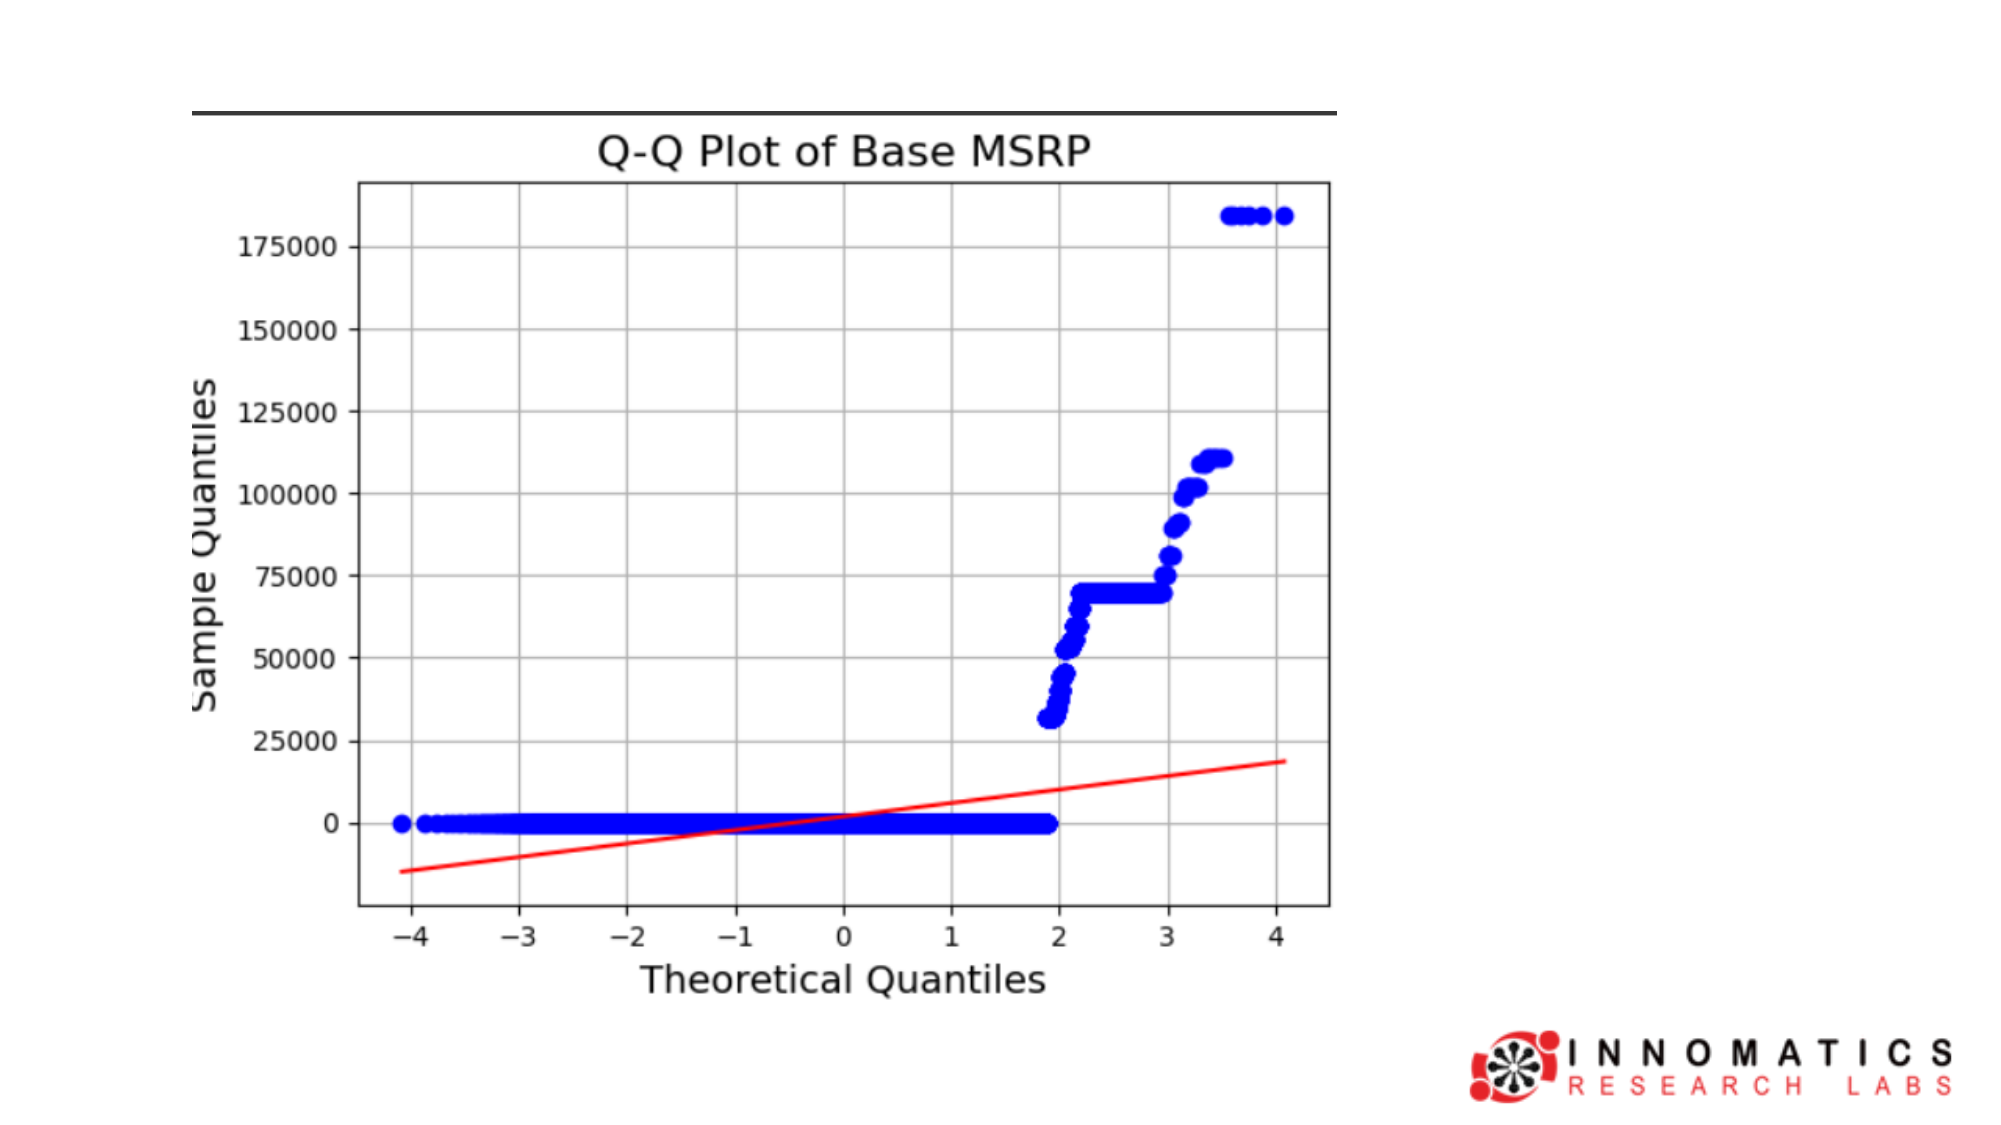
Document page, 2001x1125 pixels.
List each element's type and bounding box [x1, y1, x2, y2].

picture [1445, 1014, 1975, 1125]
picture [192, 111, 1337, 1014]
